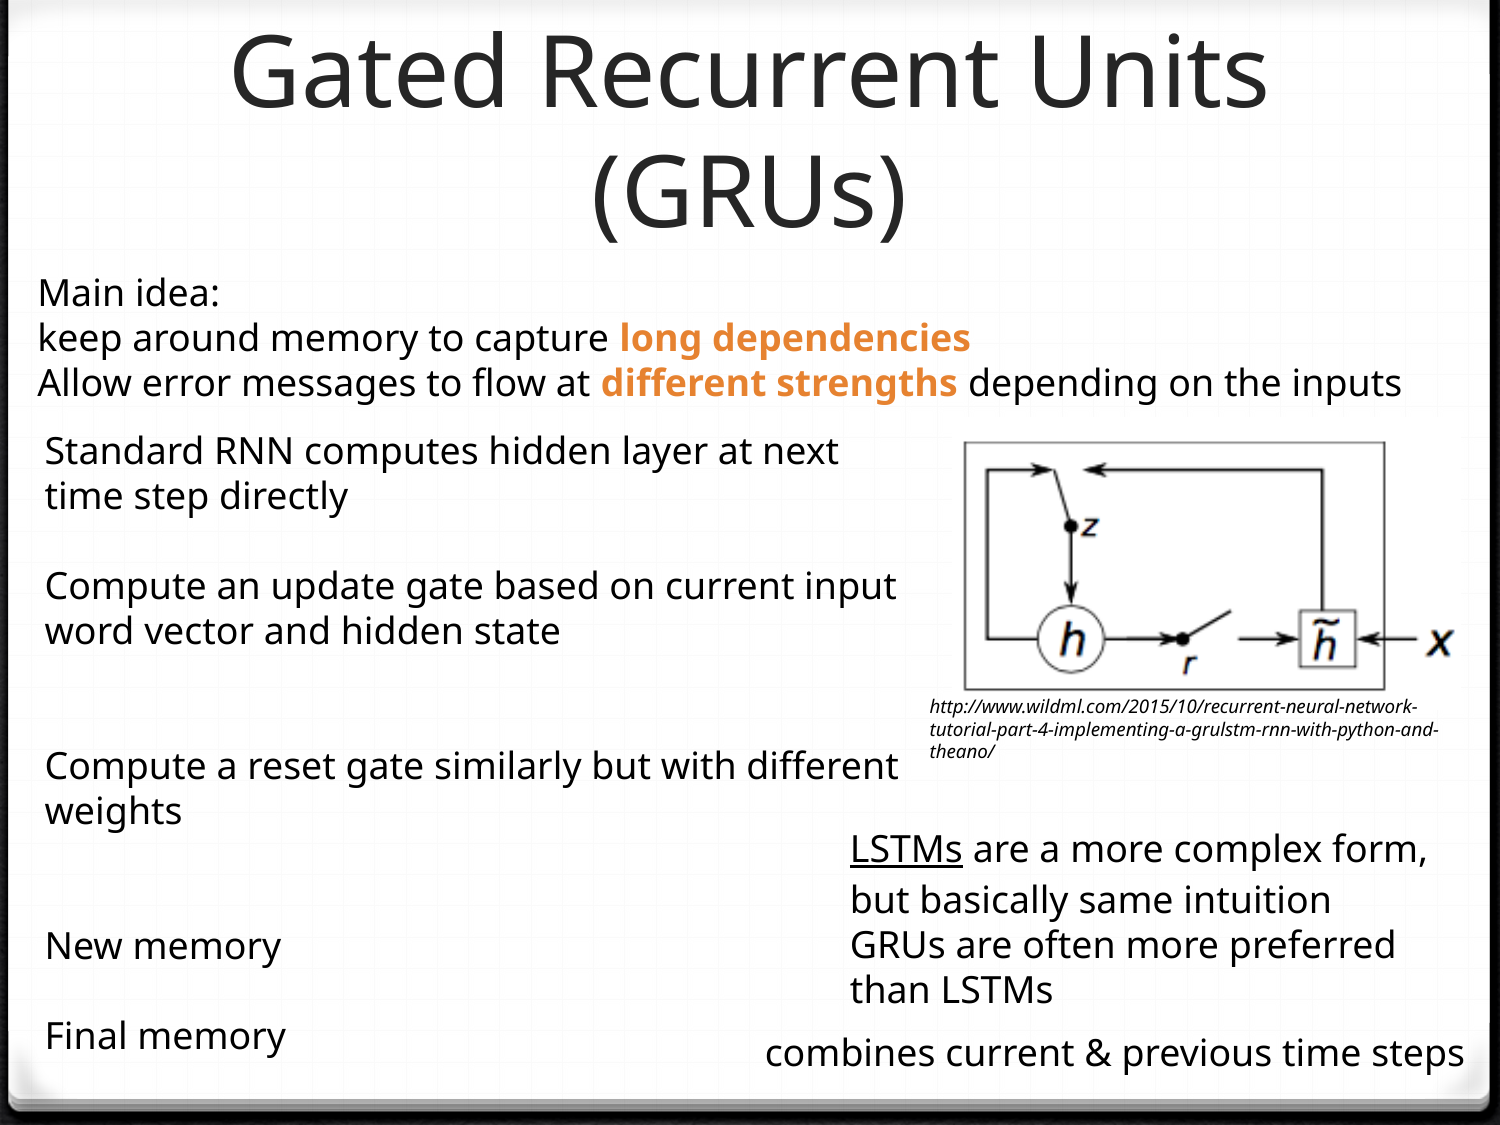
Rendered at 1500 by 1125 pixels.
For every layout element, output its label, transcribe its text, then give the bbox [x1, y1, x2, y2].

text_box Main idea: keep around memory to capture long dependencies Allow error messages to flow at different strengths depending on the inputs [22, 261, 1475, 456]
text_box LSTMs are a more complex form, but basically same intuition GRUs are often more preferred than LSTMs [835, 817, 1475, 1019]
text_box Gated Recurrent Units (GRUs) [90, 29, 1410, 225]
text_box http://www.wildml.com/2015/10/recurrent-neural-network-tutorial-part-4-implementing-a-grulstm-rnn-with-python-and-theano/ [914, 687, 1499, 771]
picture [0, 0, 1500, 1125]
text_box combines current & previous time steps [749, 1021, 1500, 1082]
